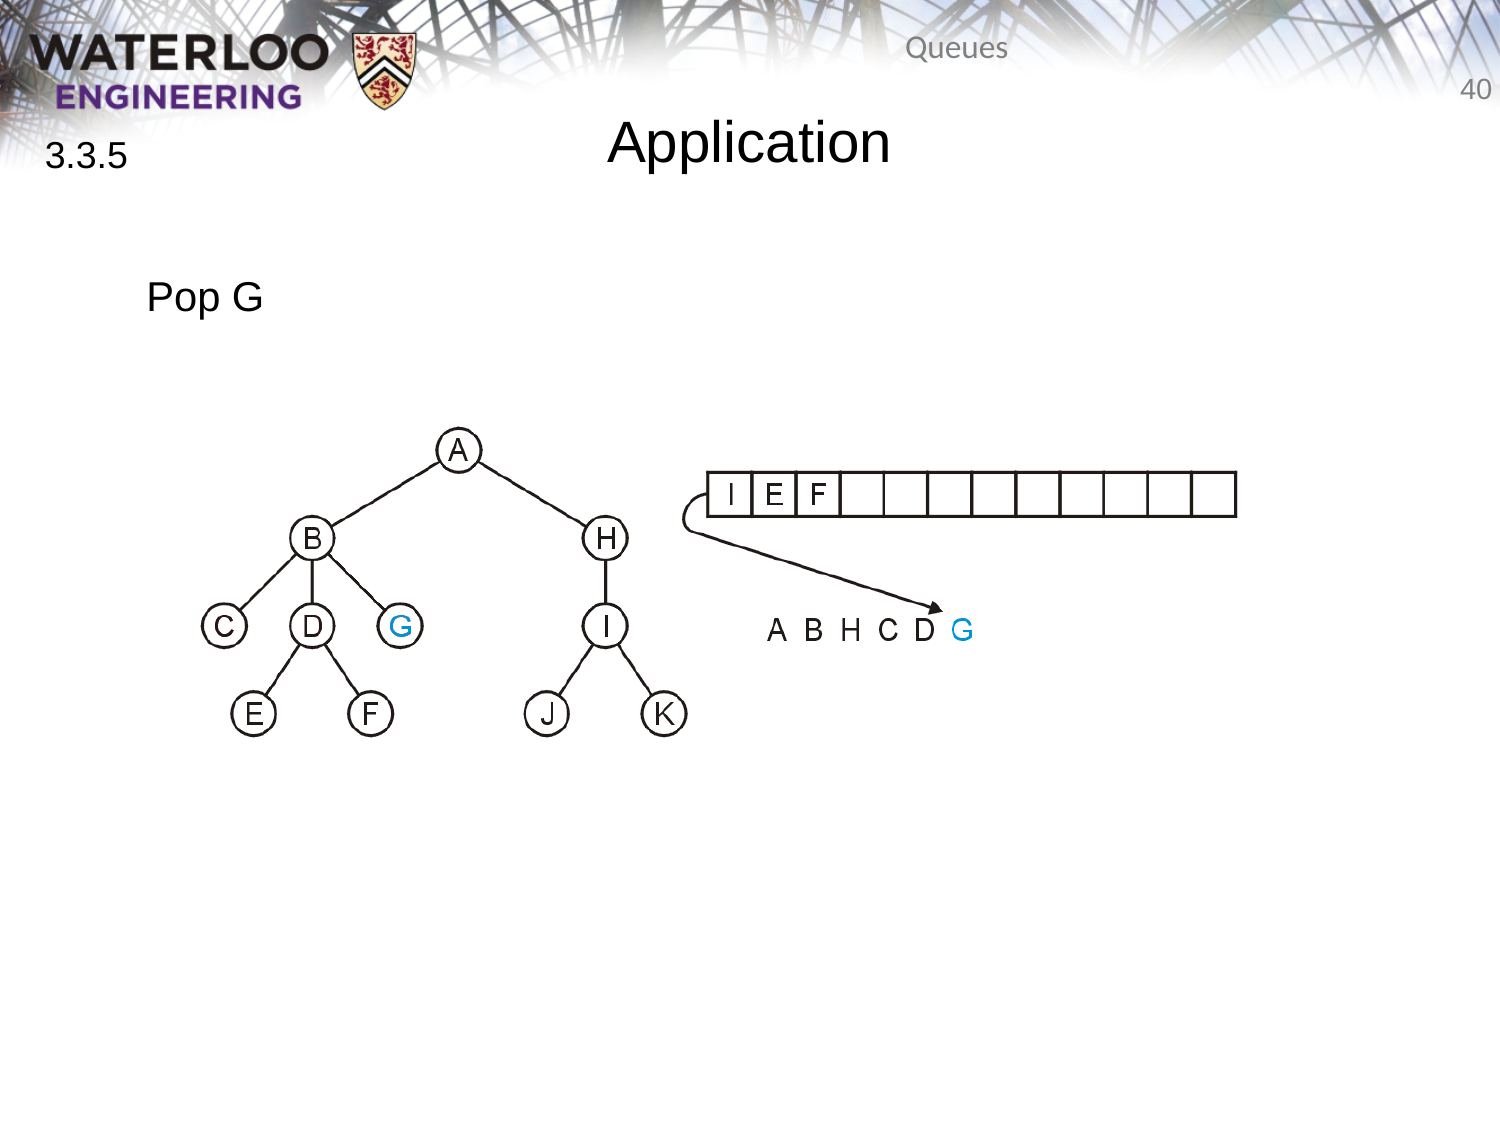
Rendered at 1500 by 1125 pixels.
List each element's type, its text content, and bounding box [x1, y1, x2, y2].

title Application [74, 44, 1426, 233]
text_box 3.3.5 [30, 124, 144, 184]
list Pop G [74, 254, 1426, 998]
picture [0, 0, 1500, 1125]
